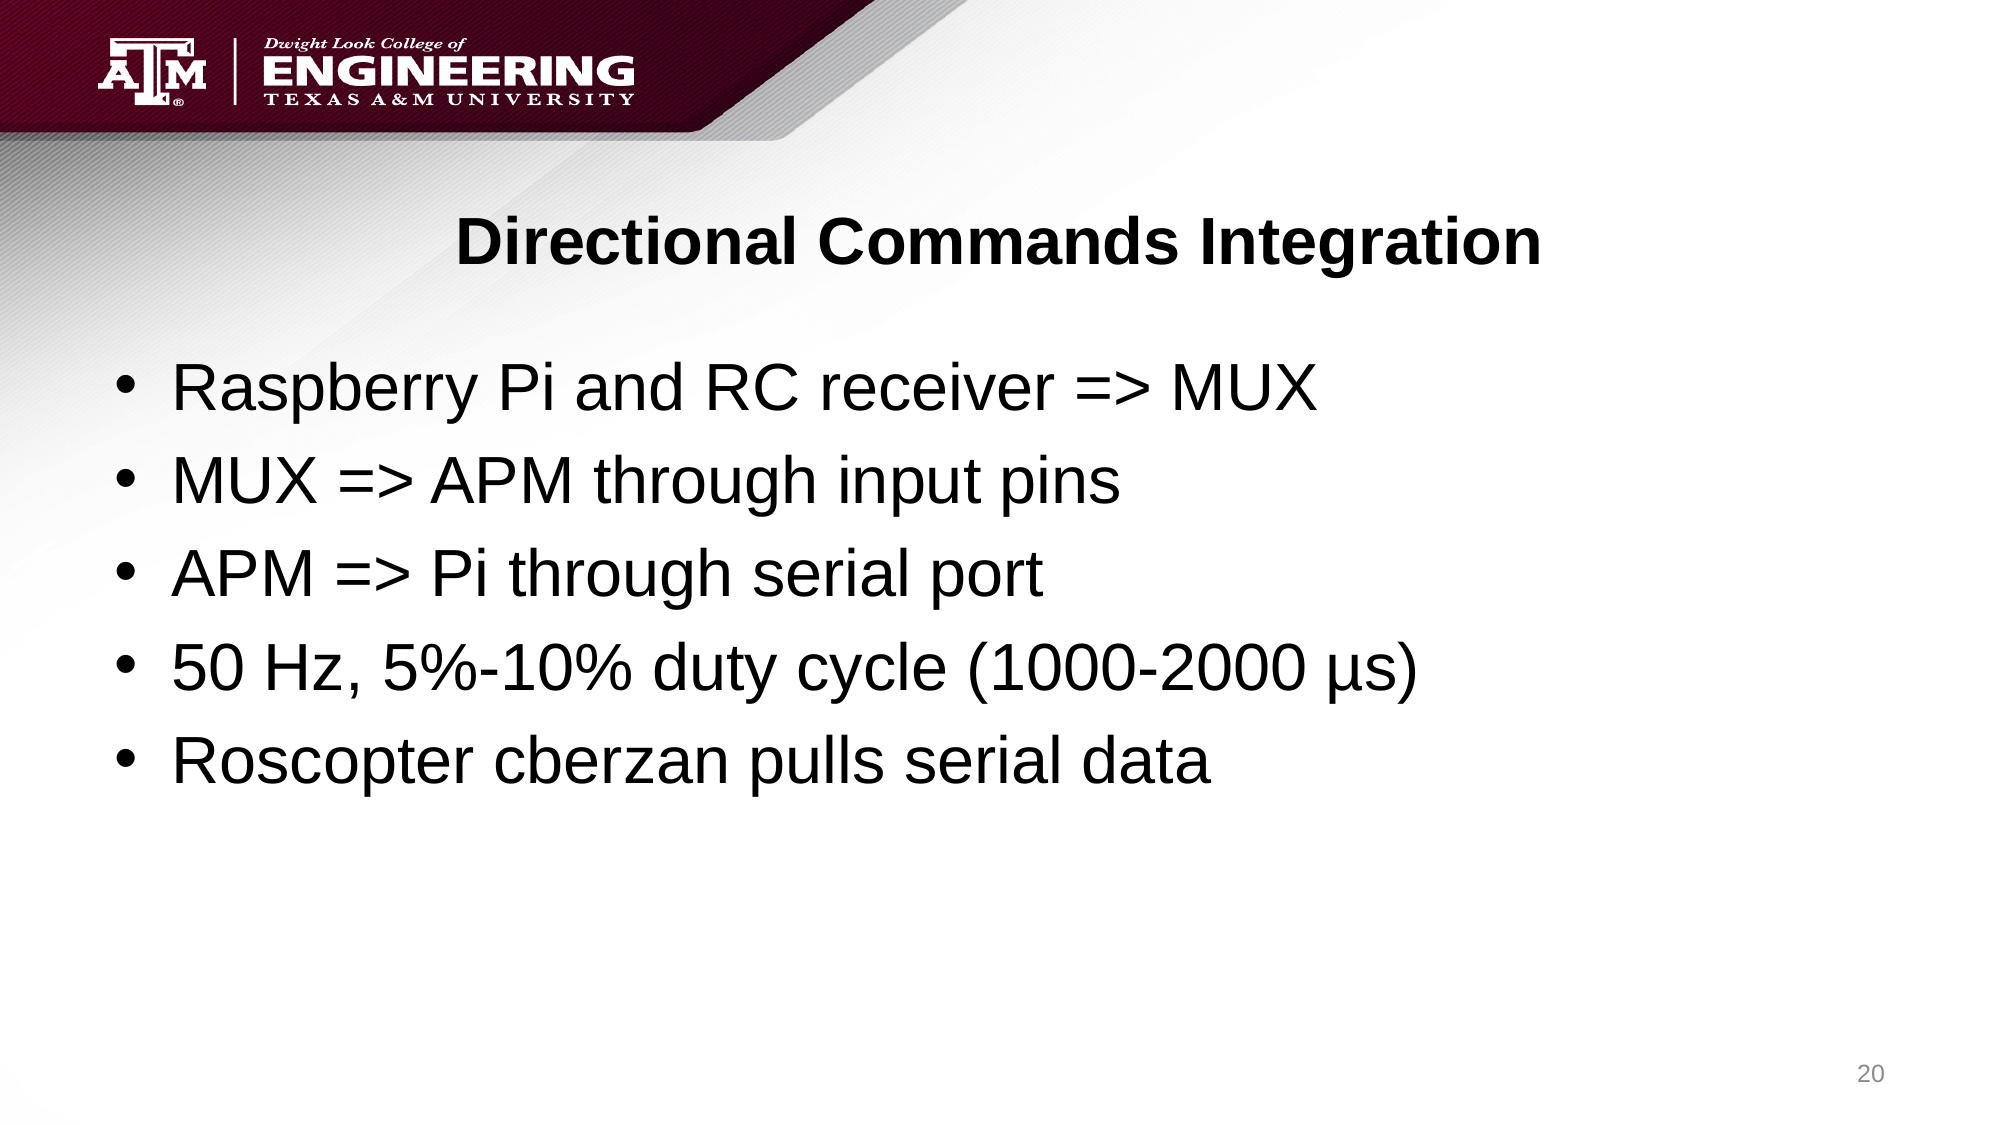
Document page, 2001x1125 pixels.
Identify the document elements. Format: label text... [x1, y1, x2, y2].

list Raspberry Pi and RC receiver => MUX MUX => APM through input pins APM => Pi through serial port 50 Hz, 5%-10% duty cycle (1000-2000 µs) Roscopter cberzan pulls serial data [99, 336, 1900, 1005]
slide_number 20 [1433, 1042, 1900, 1103]
picture [0, 0, 2001, 1125]
title Directional Commands Integration [99, 172, 1900, 304]
